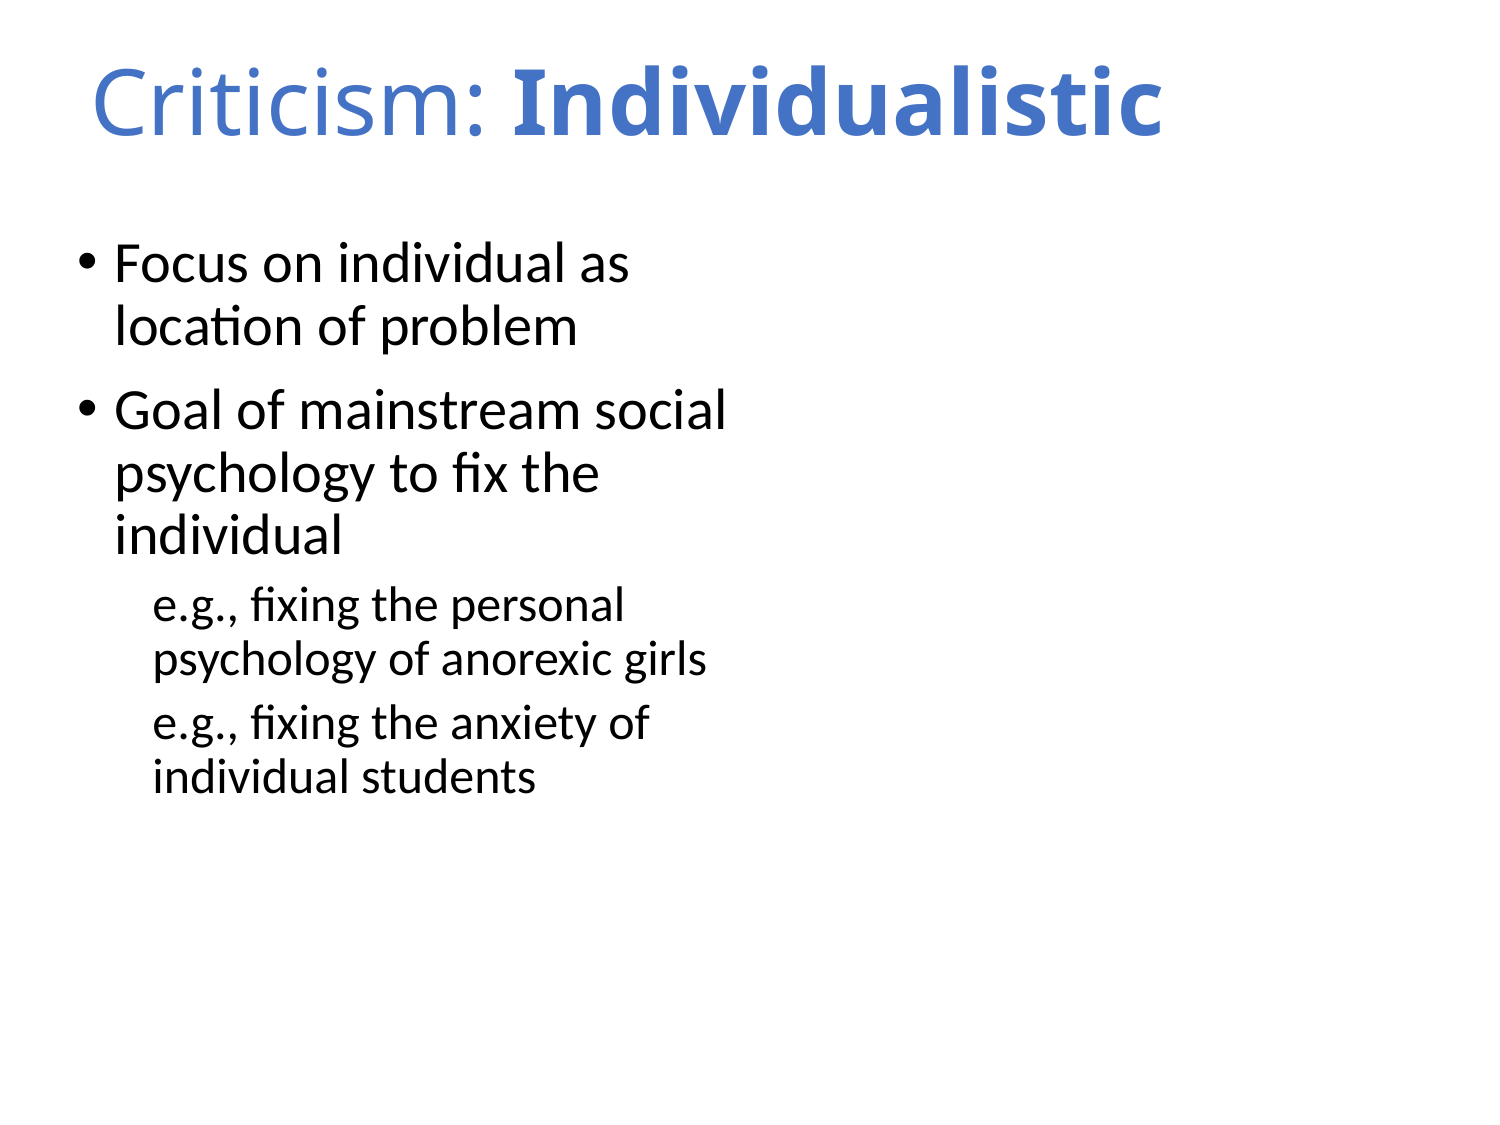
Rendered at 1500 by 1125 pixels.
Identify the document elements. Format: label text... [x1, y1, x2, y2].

list Focus on individual as location of problem Goal of mainstream social psychology to fix the individual e.g., fixing the personal psychology of anorexic girls e.g., fixing the anxiety of individual students [62, 224, 775, 1050]
title Criticism: Individualistic [75, 24, 1425, 188]
